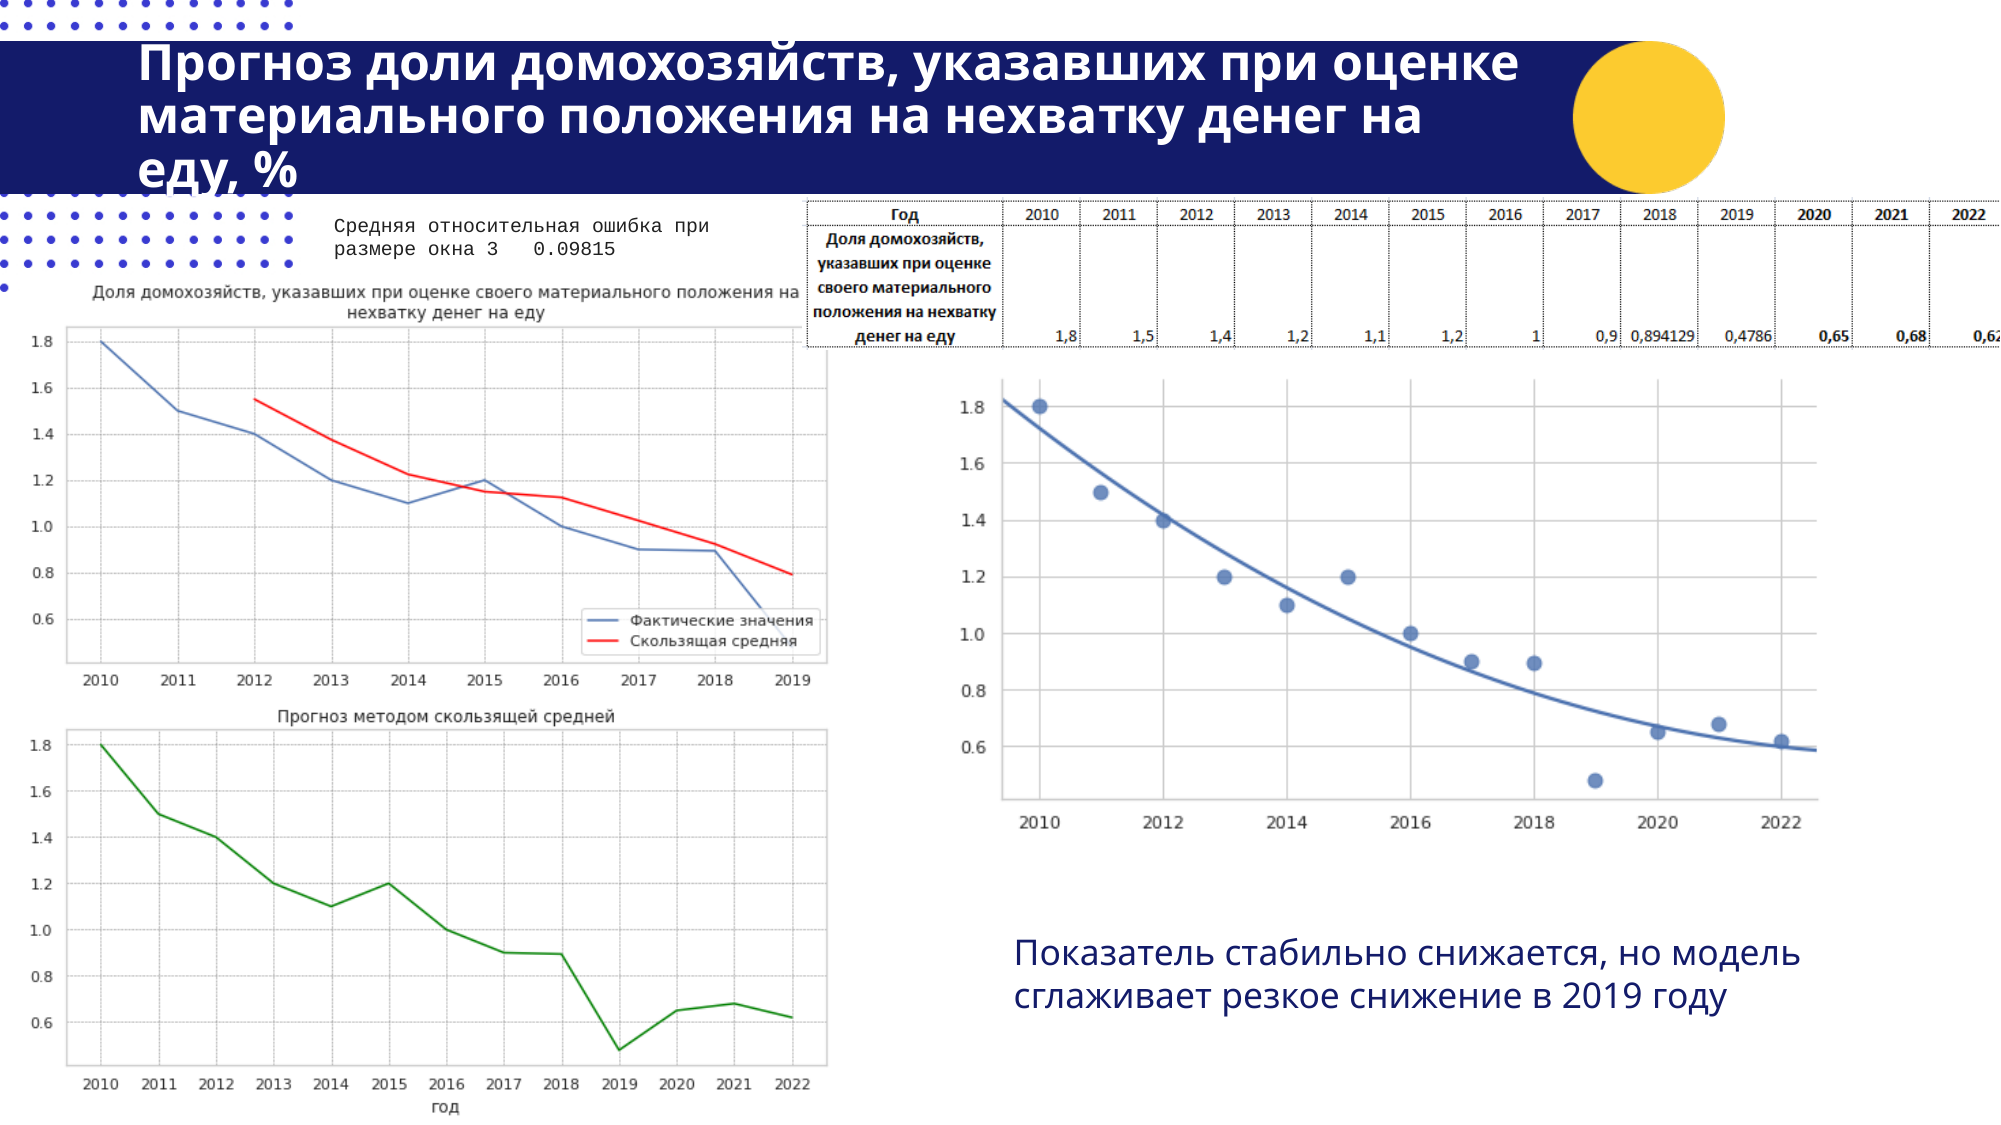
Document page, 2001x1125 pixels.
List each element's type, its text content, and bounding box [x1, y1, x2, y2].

text_box Cредняя относительная ошибка при размере окна 3 0.09815 [318, 205, 781, 273]
picture [0, 0, 2001, 1125]
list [0, 41, 1726, 195]
text_box Показатель стабильно снижается, но модель сглаживает резкое снижение в 2019 году [998, 915, 1906, 1031]
